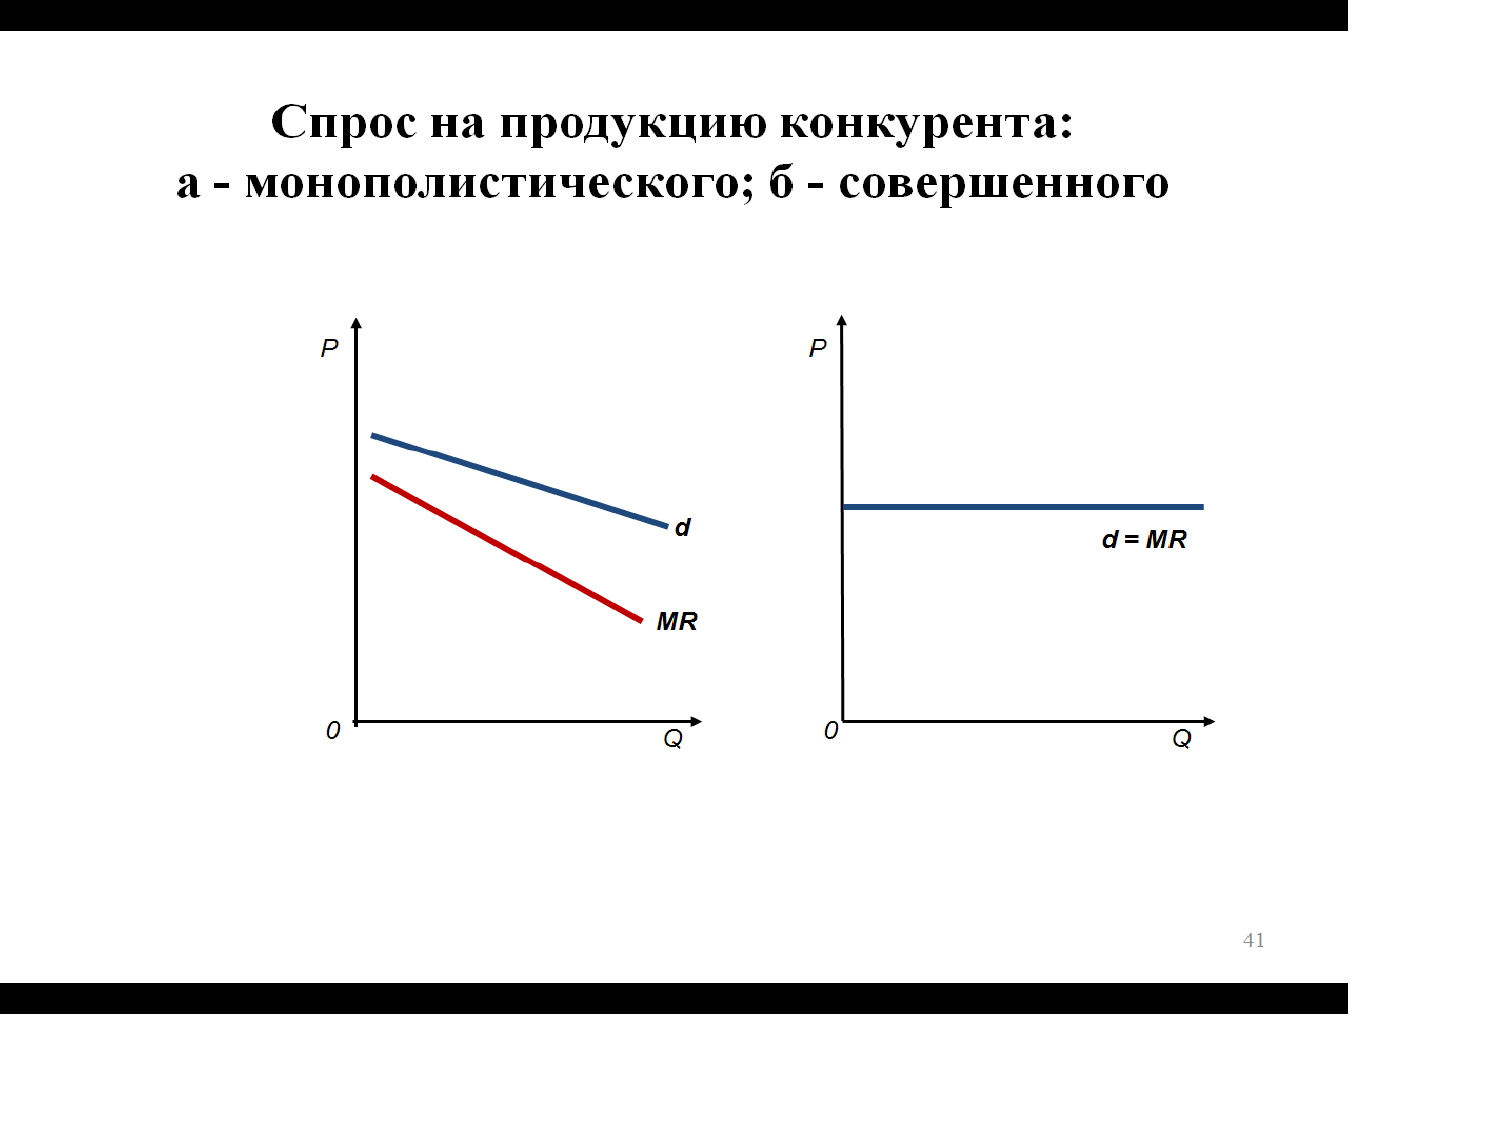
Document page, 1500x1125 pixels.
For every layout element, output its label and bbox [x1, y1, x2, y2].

picture [0, 0, 1348, 1015]
